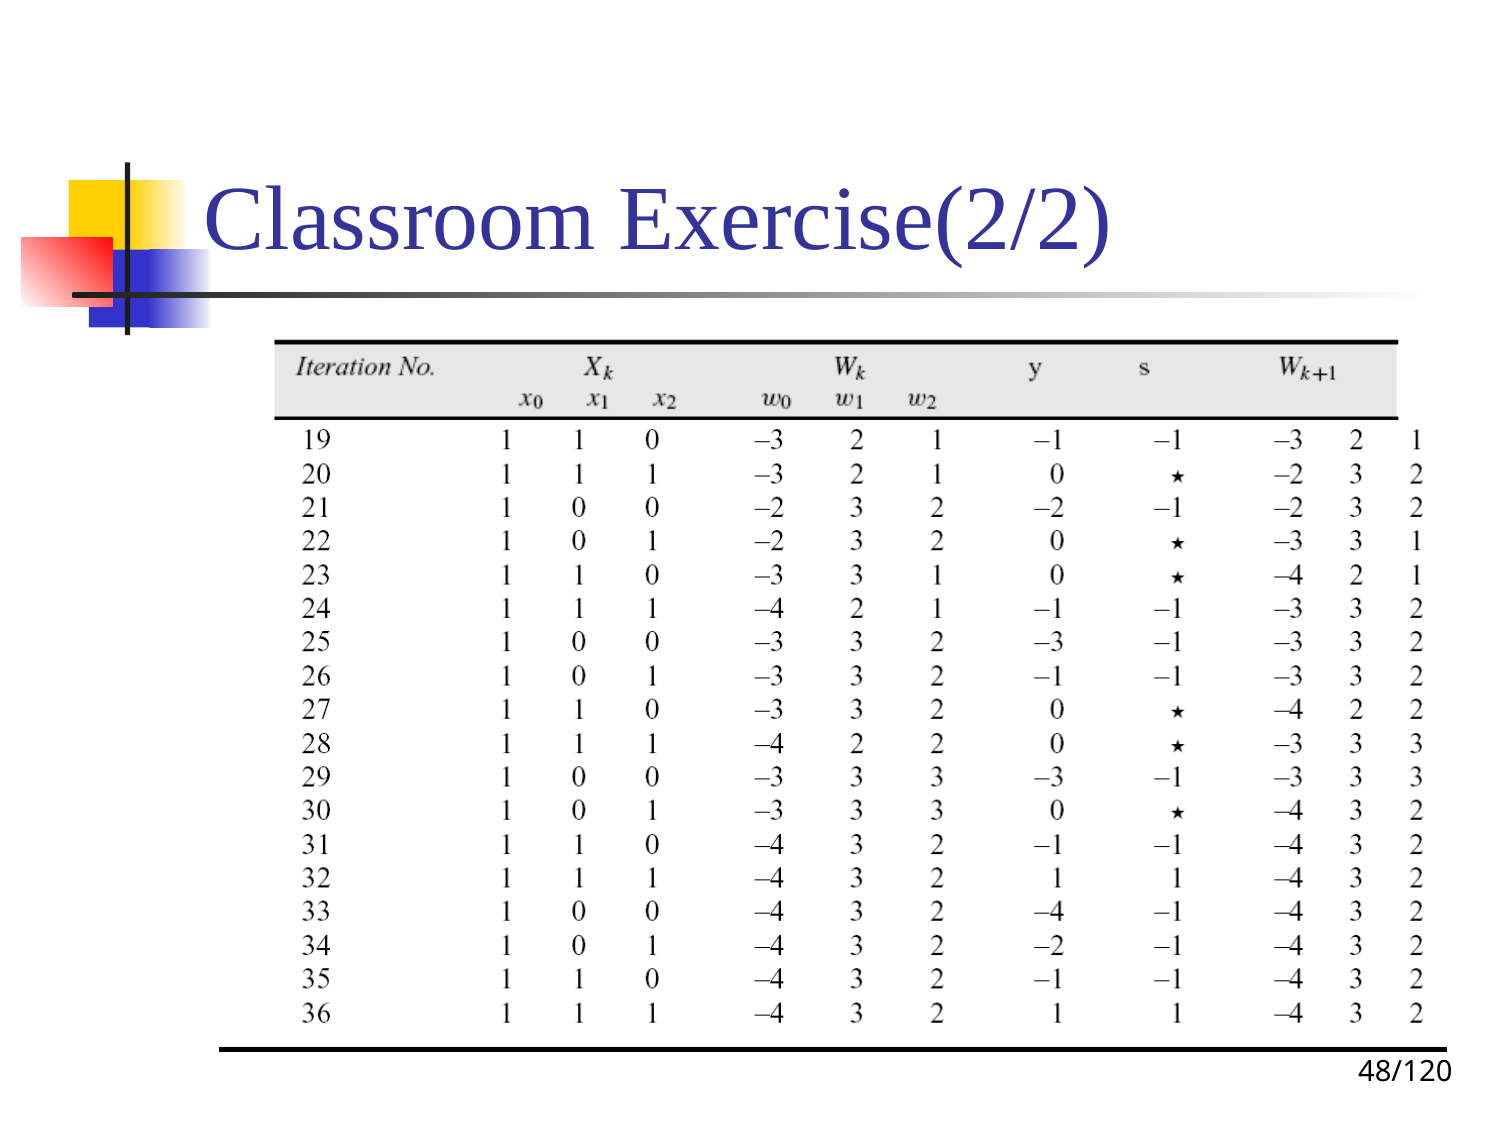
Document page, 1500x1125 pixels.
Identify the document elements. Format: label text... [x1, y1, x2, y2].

title Classroom Exercise(2/2) [188, 35, 1468, 275]
picture [218, 420, 1453, 1053]
slide_number ‹#›/120 [1155, 1024, 1468, 1100]
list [269, 334, 1409, 419]
